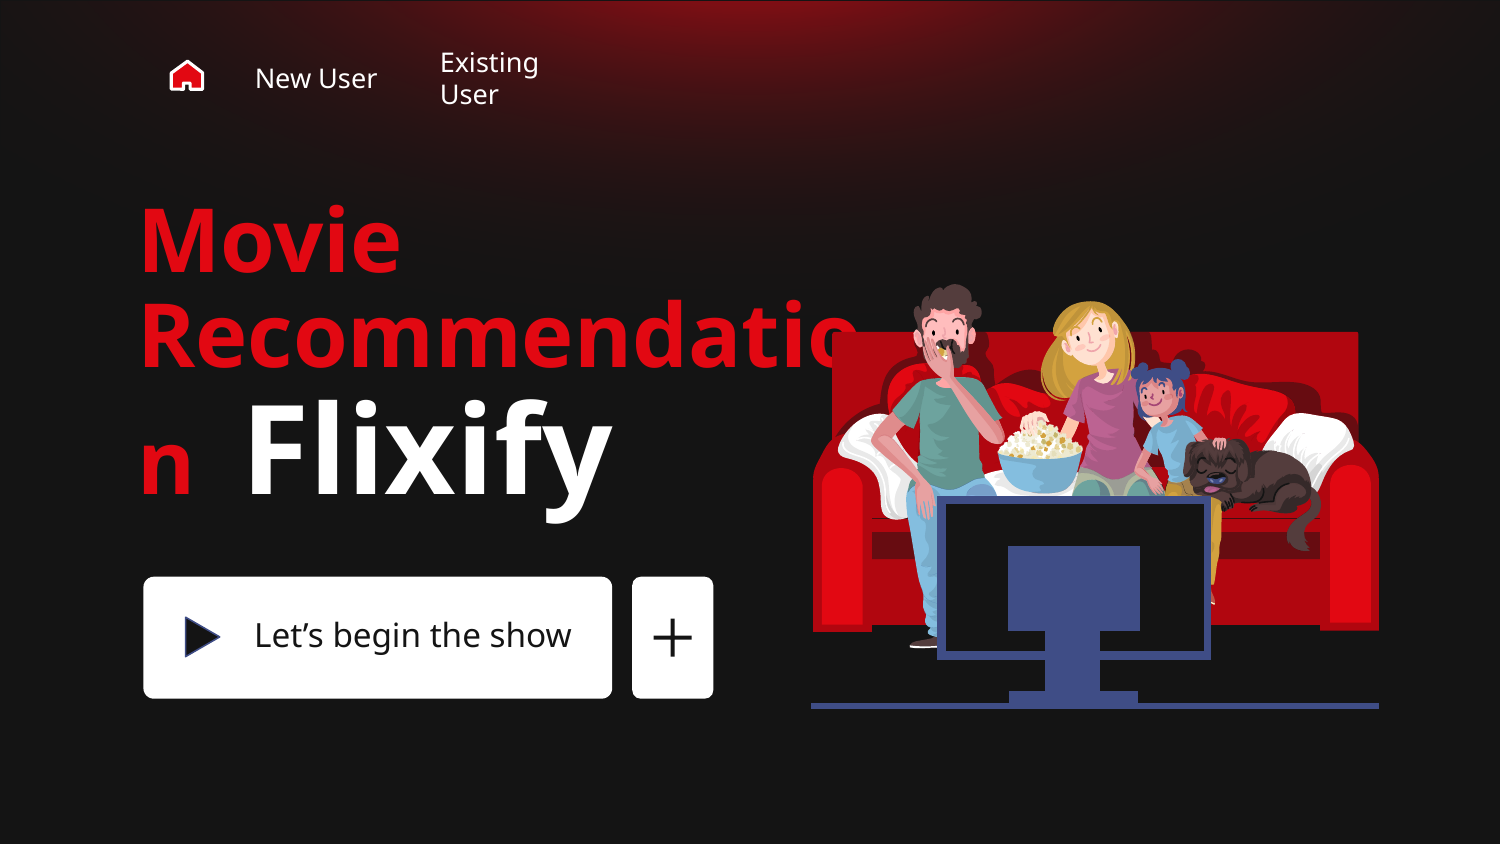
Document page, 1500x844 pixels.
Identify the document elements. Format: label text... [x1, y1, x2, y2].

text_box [810, 283, 1380, 710]
title Movie Recommendation Flixify [122, 172, 887, 545]
picture [2, 2, 1500, 844]
text_box [632, 576, 714, 699]
subtitle Let’s begin the show [239, 573, 610, 696]
text_box [185, 617, 220, 657]
text_box [143, 576, 609, 699]
text_box [653, 618, 692, 657]
text_box [171, 61, 203, 90]
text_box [239, 51, 615, 104]
